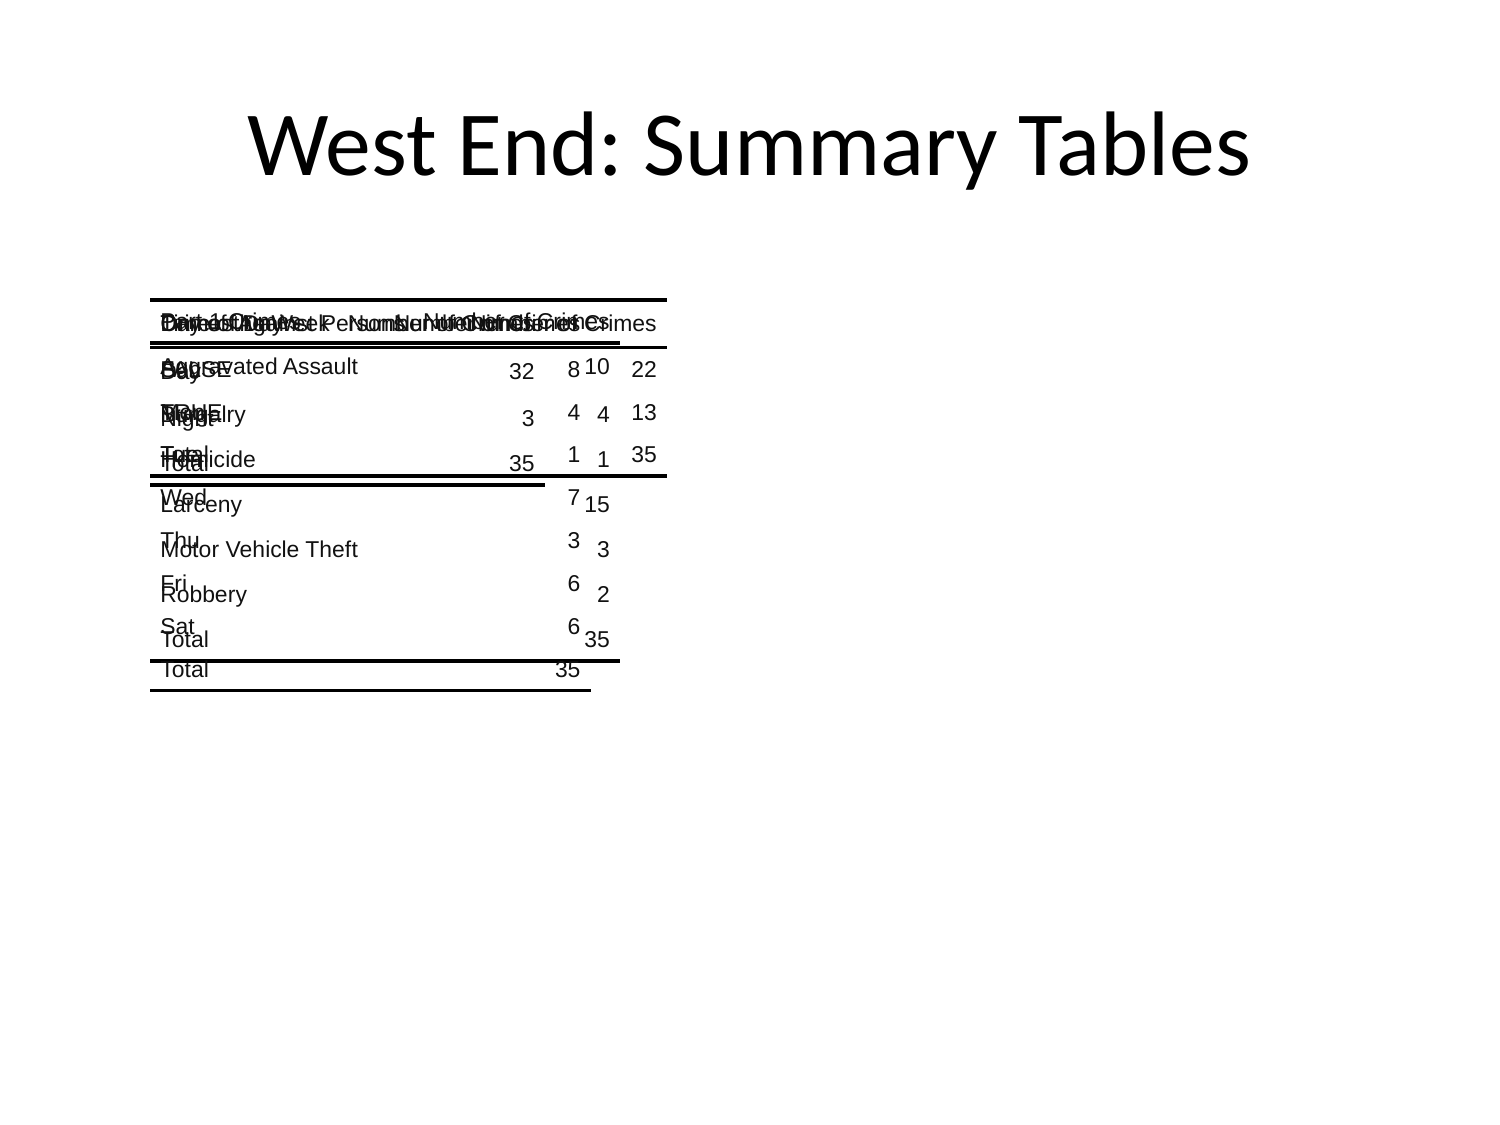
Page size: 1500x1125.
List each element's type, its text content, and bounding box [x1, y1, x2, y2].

table_cell 13 [545, 391, 667, 433]
table_cell Fri [150, 562, 362, 605]
table_cell 15 [591, 480, 620, 528]
table_header Number of Crimes [316, 302, 545, 346]
table_cell Wed [150, 487, 362, 519]
table_cell 6 [362, 605, 591, 648]
table_cell 35 [545, 433, 667, 474]
table_cell 32 [316, 349, 545, 395]
table_cell Total [150, 648, 362, 689]
table_cell 35 [591, 618, 620, 659]
table_cell Sat [150, 605, 362, 648]
table_cell 35 [316, 442, 545, 483]
table_cell 22 [545, 349, 667, 391]
table_cell 2 [591, 571, 620, 618]
table_header Number of Crimes [545, 302, 667, 346]
table_cell 6 [362, 562, 591, 605]
table_cell Night [150, 395, 316, 442]
table_cell 3 [362, 519, 591, 562]
title West End: Summary Tables [75, 45, 1425, 233]
table_header Time of Day [150, 302, 316, 346]
table_cell Total [150, 442, 316, 483]
table_cell 7 [362, 478, 591, 519]
table_cell 3 [316, 395, 545, 442]
table_cell Thu [150, 519, 362, 562]
table_cell 3 [591, 528, 620, 571]
table_cell 35 [362, 648, 591, 689]
table_cell Day [150, 349, 316, 395]
